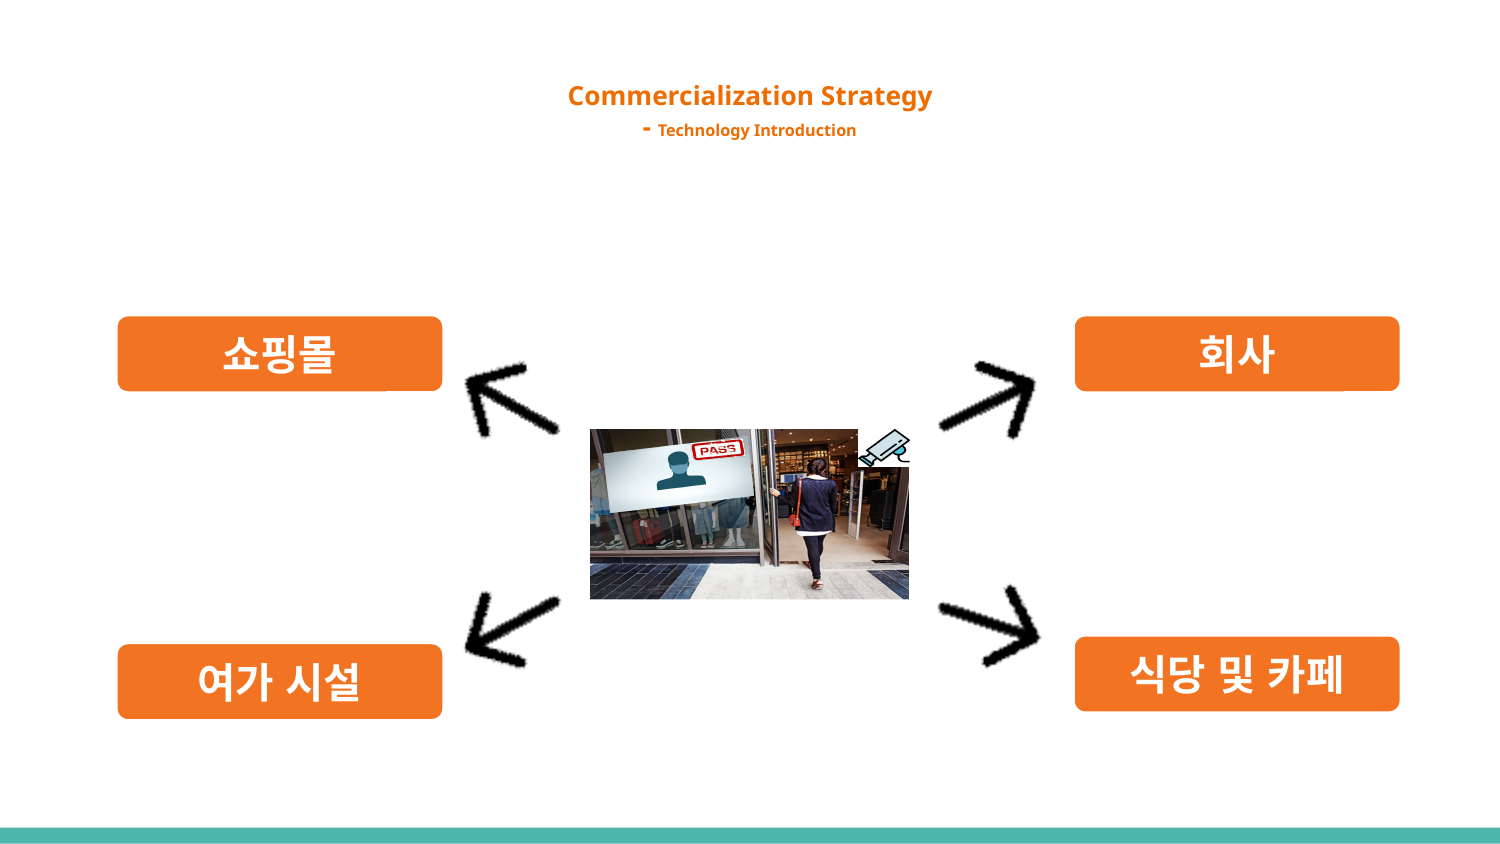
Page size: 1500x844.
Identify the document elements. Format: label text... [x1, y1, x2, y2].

picture [910, 544, 1067, 703]
picture [904, 322, 1072, 488]
text_box 여가 시설 [114, 641, 446, 723]
text_box [542, 544, 797, 611]
text_box 식당 및 카페 [1071, 633, 1403, 715]
picture [428, 321, 597, 490]
text_box 쇼핑몰 [114, 313, 446, 395]
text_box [590, 429, 910, 601]
picture [428, 540, 596, 709]
text_box 회사 [1071, 313, 1403, 395]
title Commercialization Strategy - Technology Introduction [51, 63, 1449, 158]
